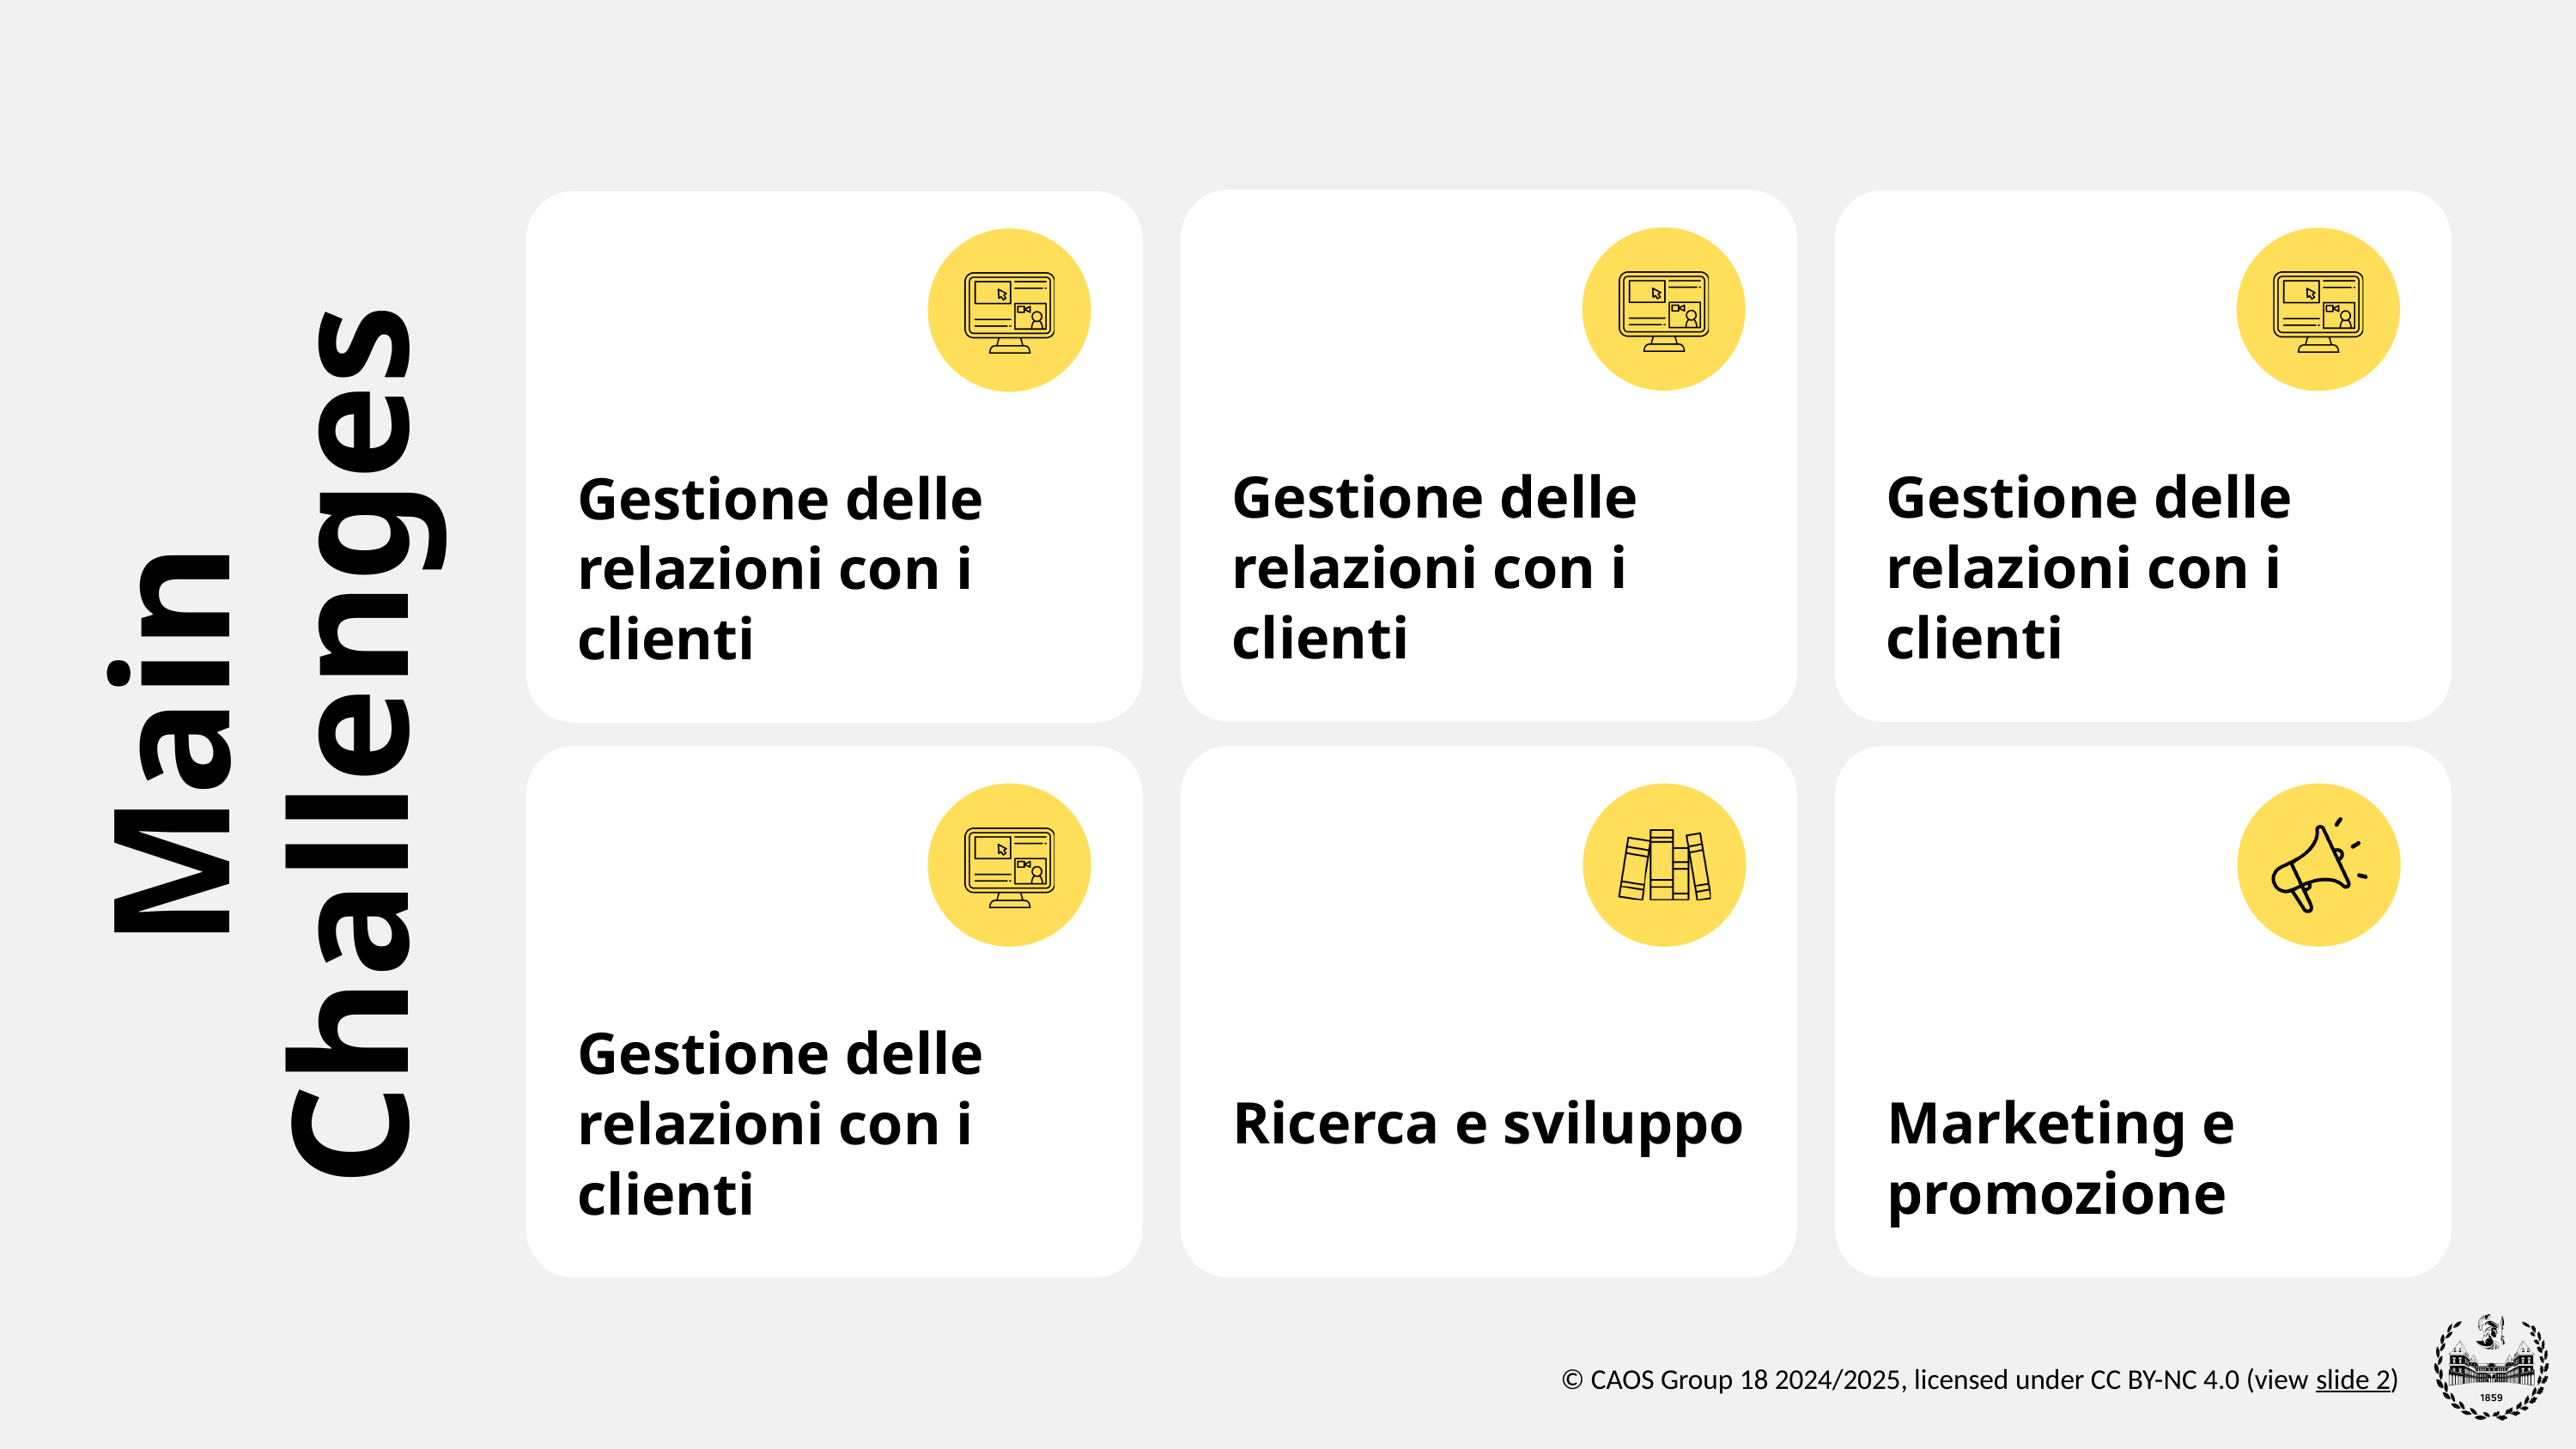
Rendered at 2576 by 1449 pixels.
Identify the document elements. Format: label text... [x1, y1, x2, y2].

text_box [526, 745, 1143, 1278]
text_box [1834, 190, 2452, 723]
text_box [1180, 189, 1797, 722]
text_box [1583, 783, 1747, 948]
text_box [2236, 227, 2401, 391]
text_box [1212, 1313, 2549, 1422]
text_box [927, 783, 1091, 948]
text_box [1180, 745, 1797, 1278]
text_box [1834, 745, 2452, 1278]
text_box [927, 227, 1091, 392]
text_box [526, 191, 1143, 724]
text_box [1582, 227, 1747, 391]
text_box Main Challenges [82, 252, 441, 1240]
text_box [2237, 783, 2401, 948]
